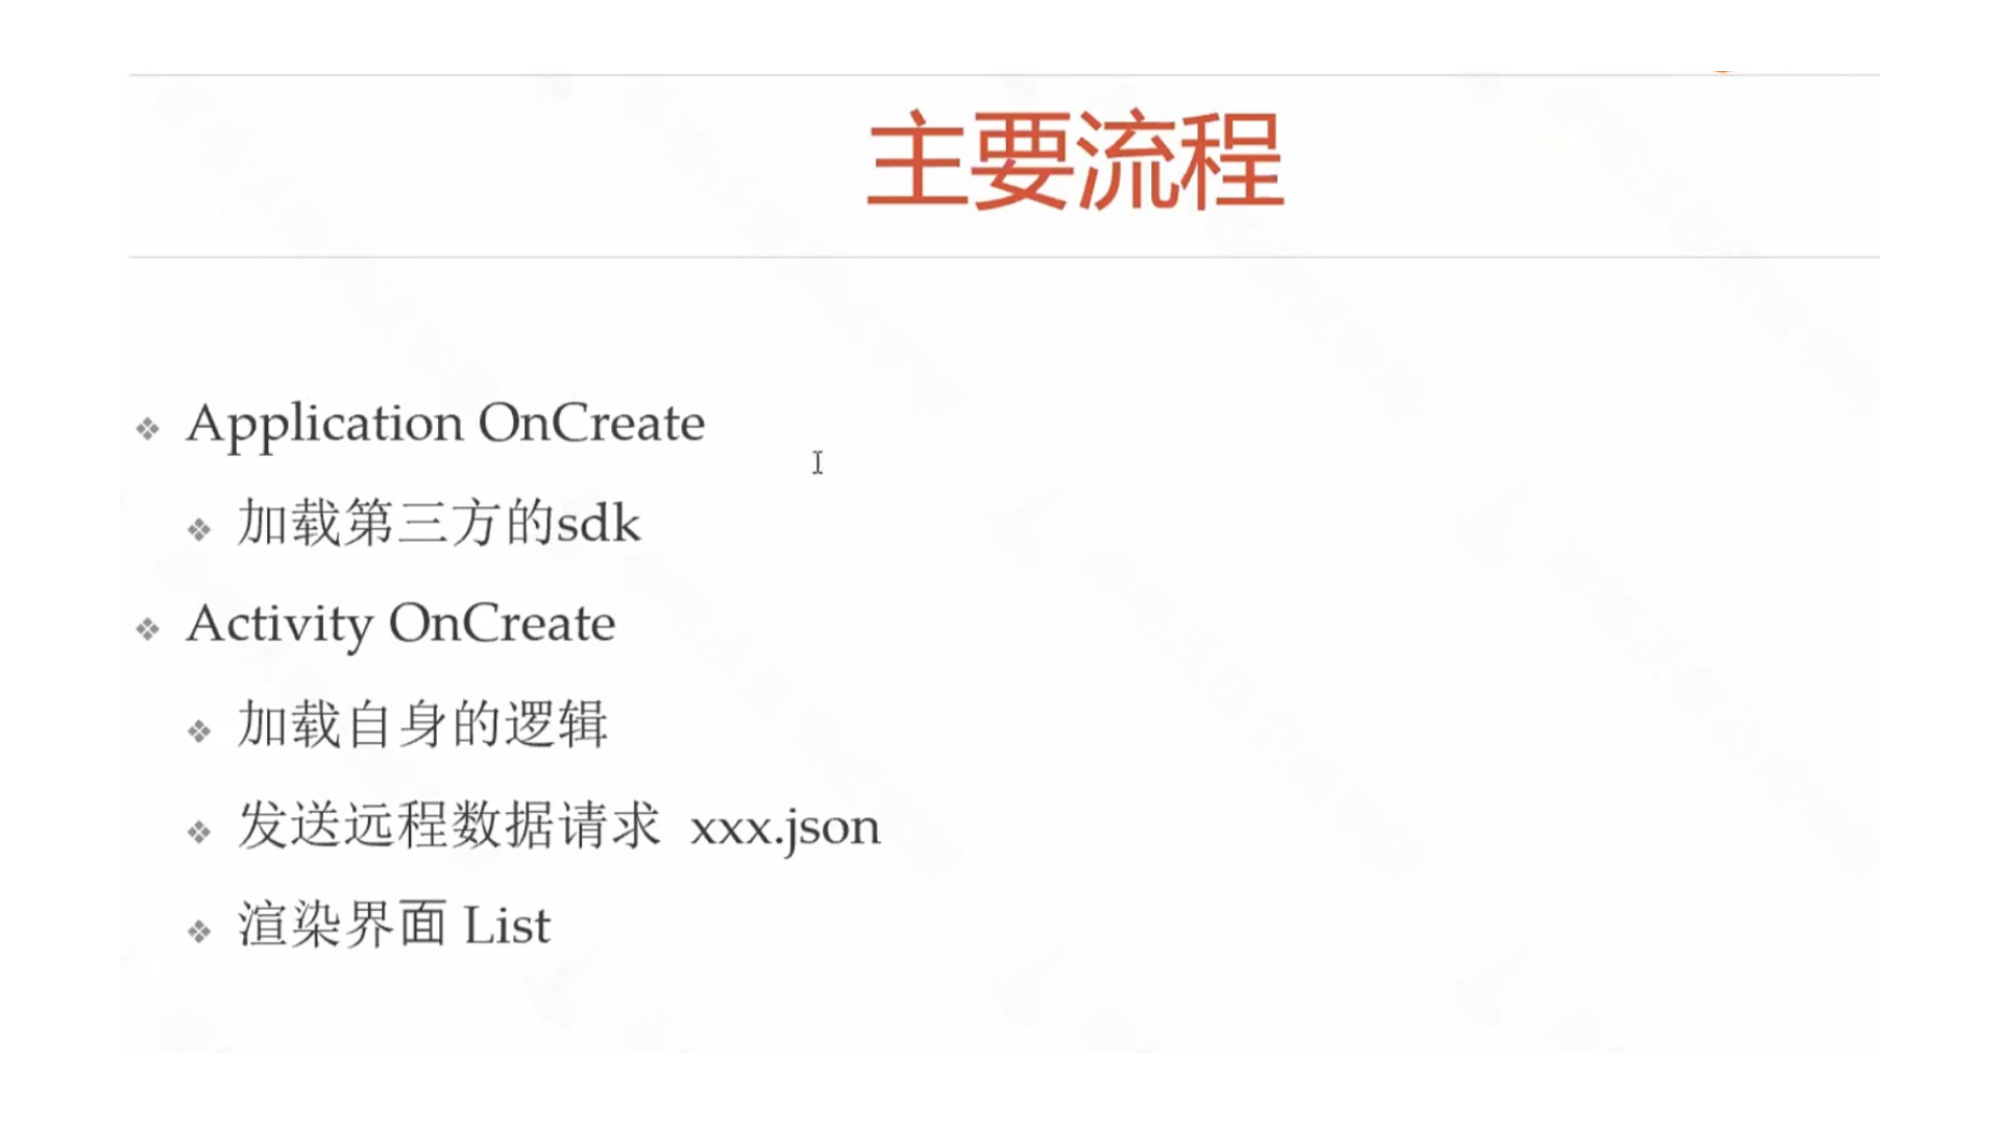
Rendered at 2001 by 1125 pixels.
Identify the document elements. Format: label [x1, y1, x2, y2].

picture [120, 71, 1880, 1054]
